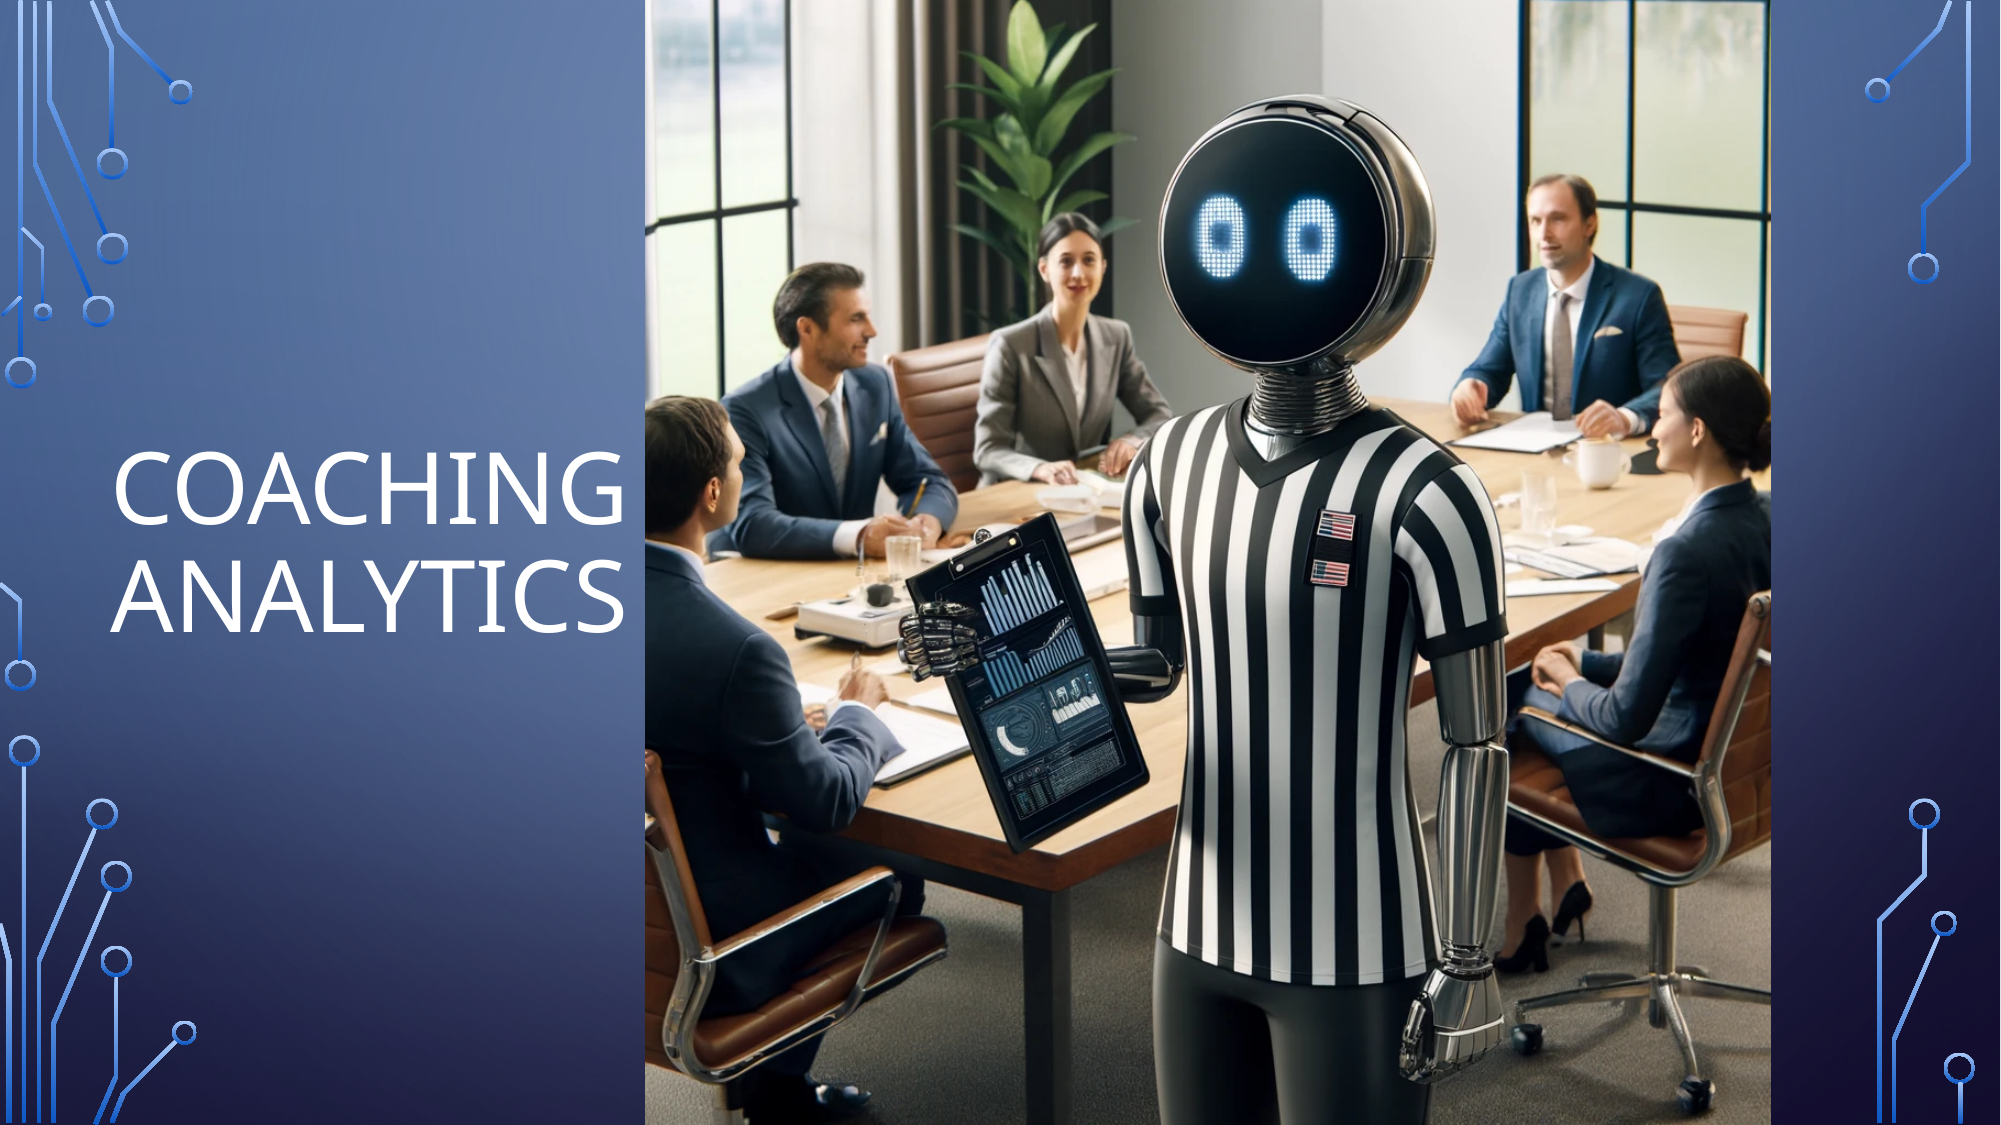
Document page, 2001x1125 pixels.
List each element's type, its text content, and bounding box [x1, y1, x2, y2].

picture [645, 0, 1772, 1125]
title Coaching Analytics [95, 193, 645, 662]
